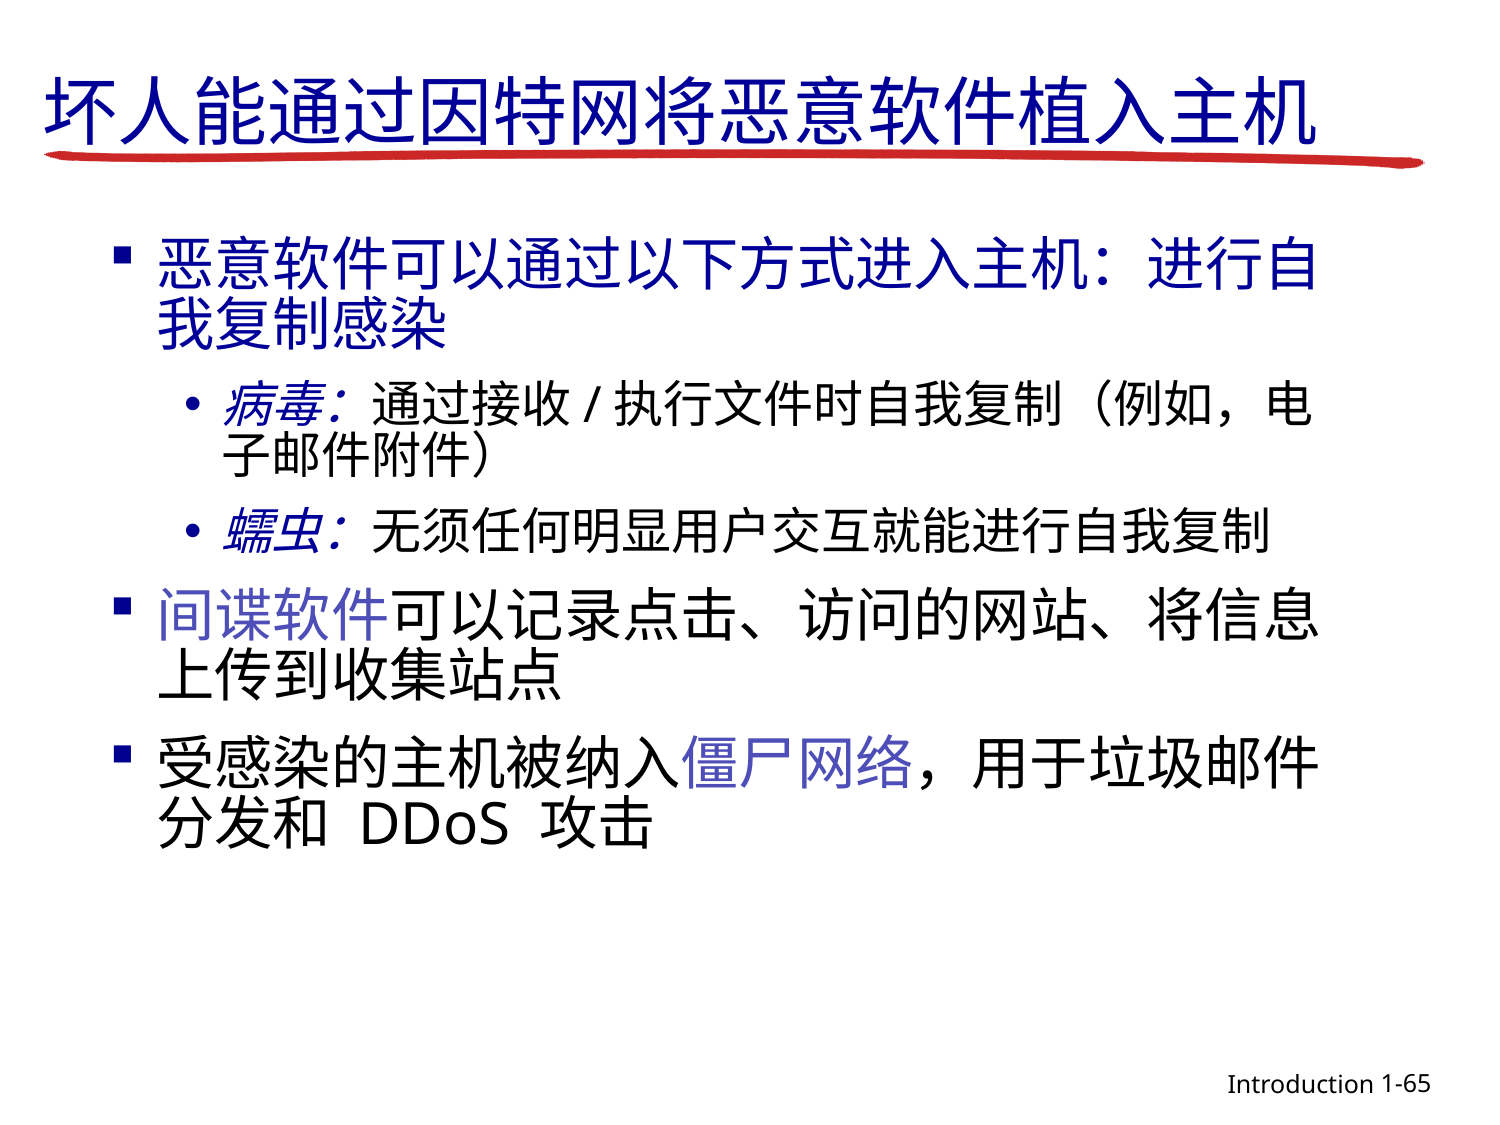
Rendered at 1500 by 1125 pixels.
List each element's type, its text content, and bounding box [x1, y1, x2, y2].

slide_number 1-65 [1365, 1059, 1477, 1106]
title 坏人能通过因特网将恶意软件植入主机 [27, 15, 1500, 204]
list 恶意软件可以通过以下方式进入主机：进行自我复制感染 病毒：通过接收/执行文件时自我复制（例如，电子邮件附件） 蠕虫：无须任何明显用户交互就能进行自我复制 间谍软件可以记录点击、访问的网站、将信息上传到收集站点 受感染的主机被纳入僵尸网络，用于垃圾邮件分发和 DDoS 攻击 [93, 230, 1360, 1014]
footer Introduction [914, 1060, 1391, 1109]
picture [37, 143, 1441, 174]
